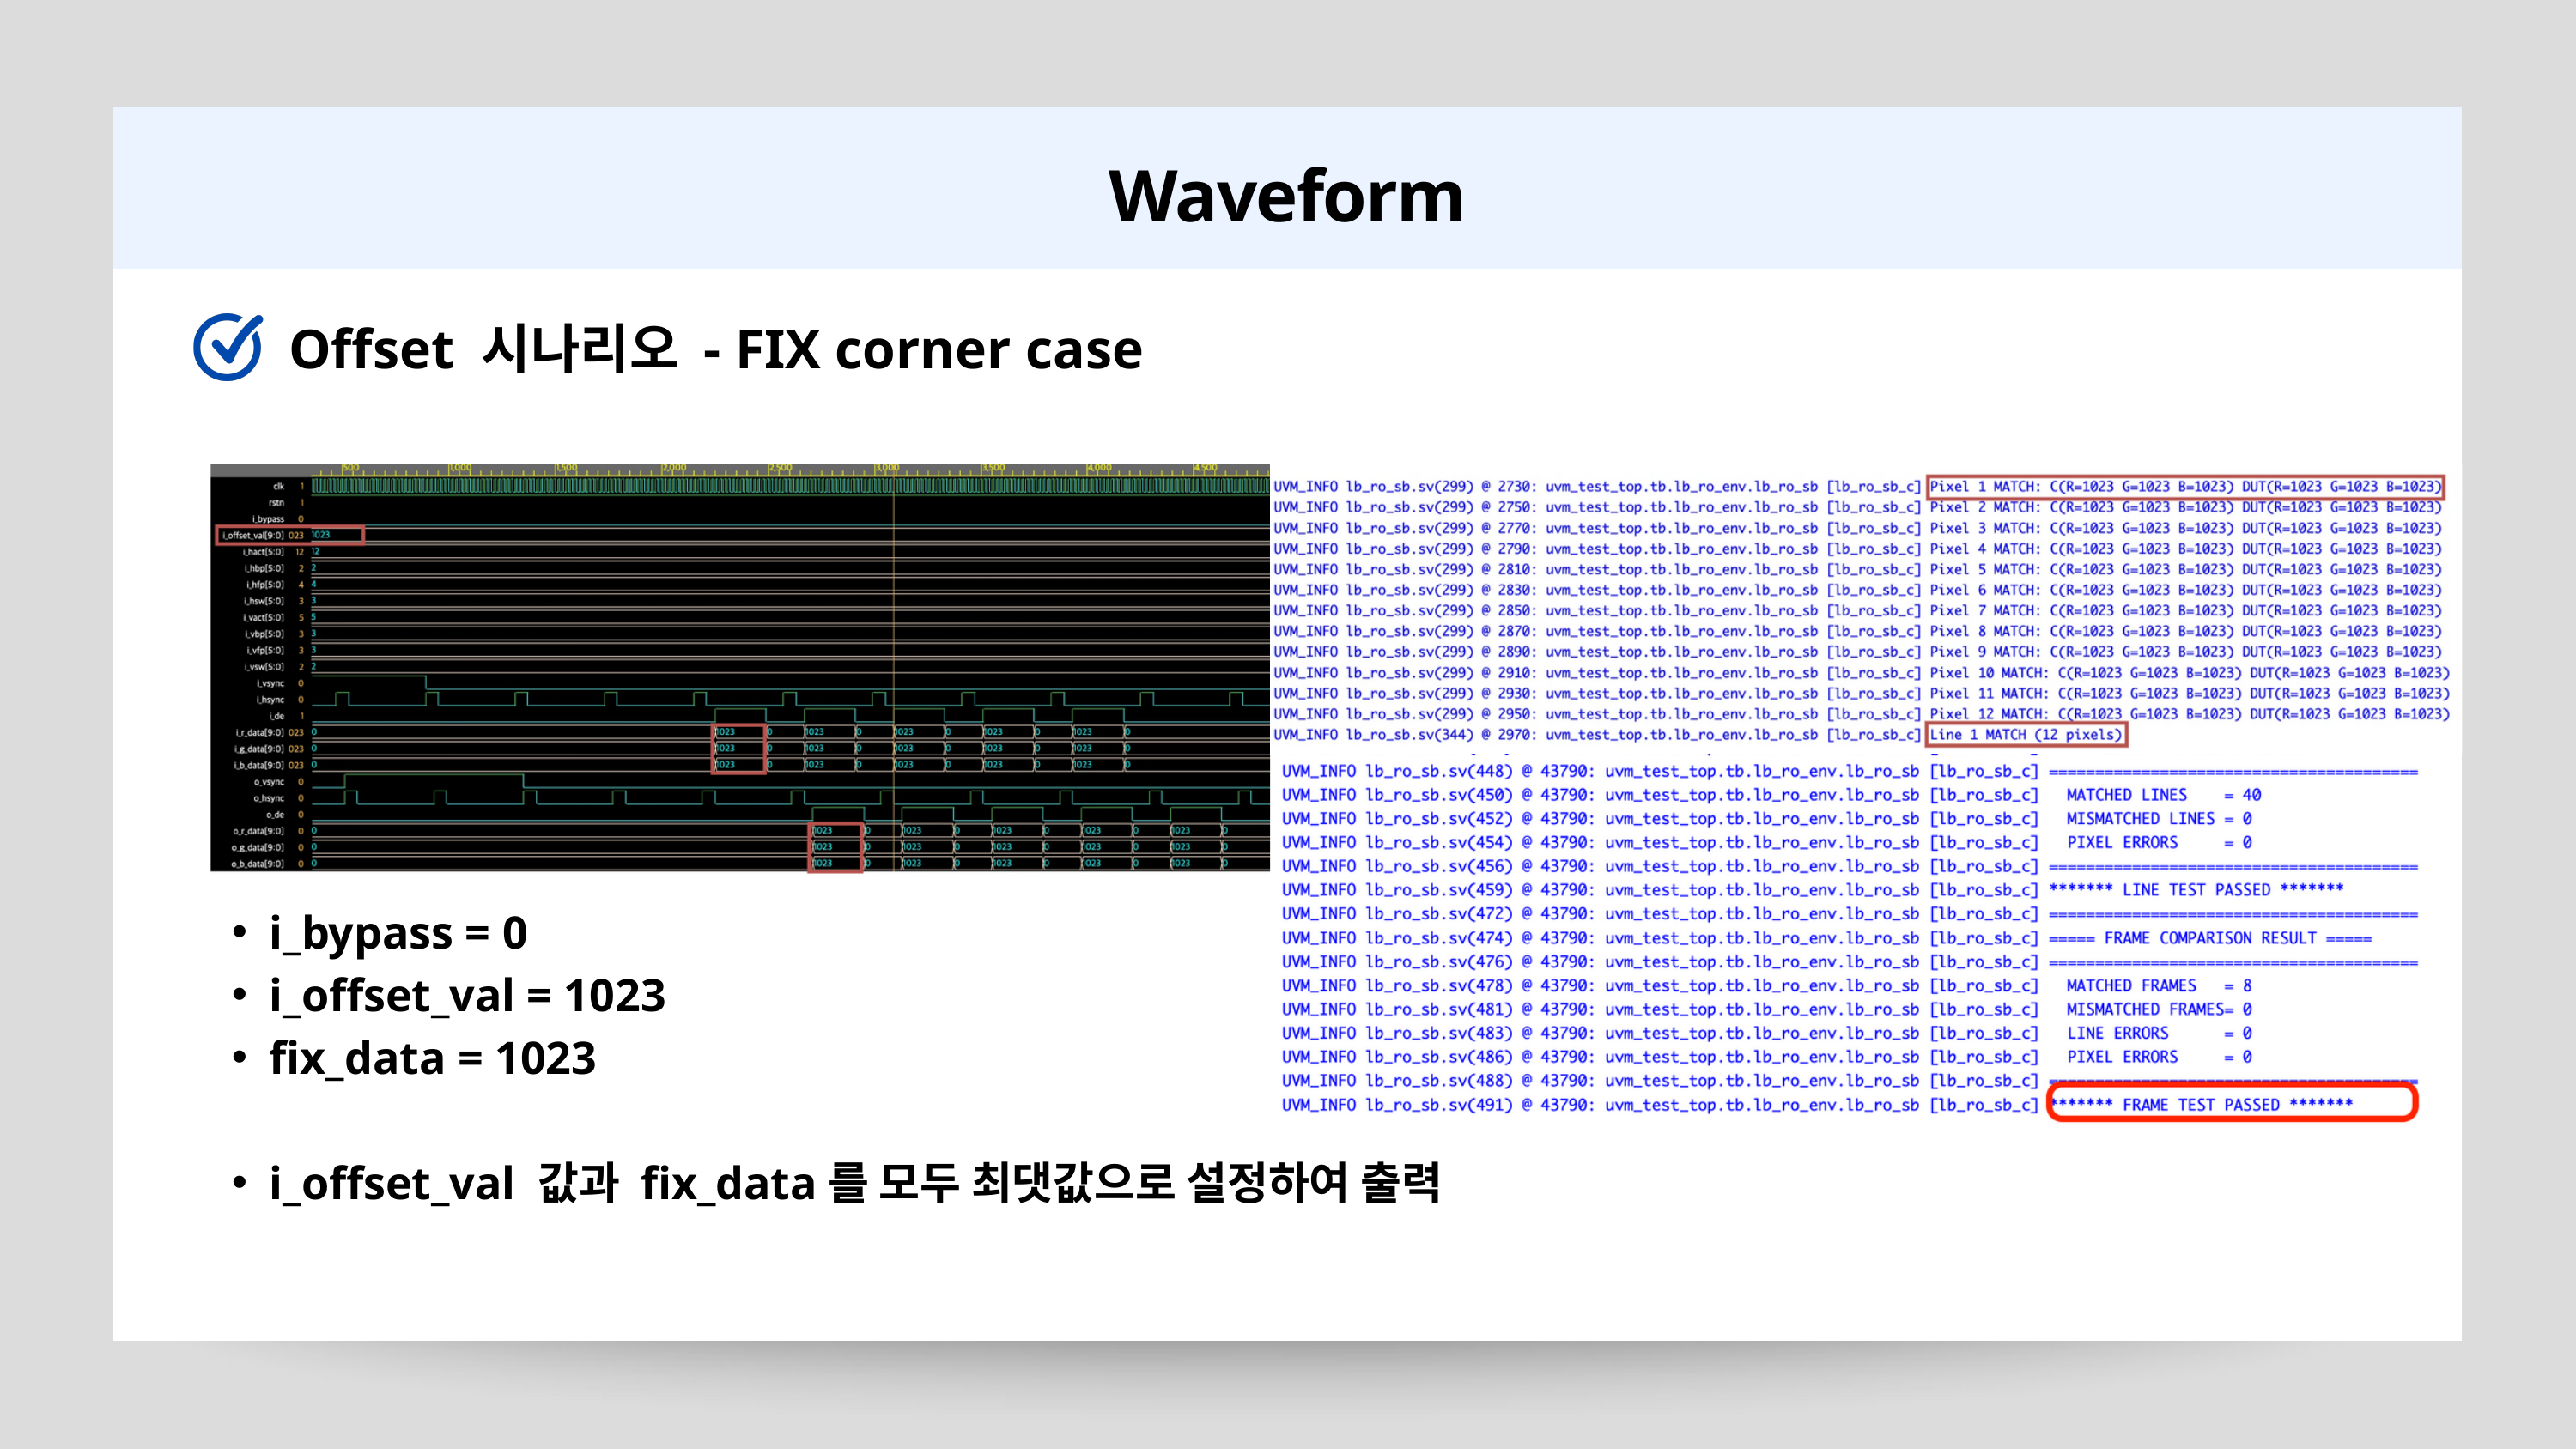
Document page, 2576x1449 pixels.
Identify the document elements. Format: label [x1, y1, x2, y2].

text_box [113, 106, 2463, 269]
text_box [113, 277, 2463, 1424]
